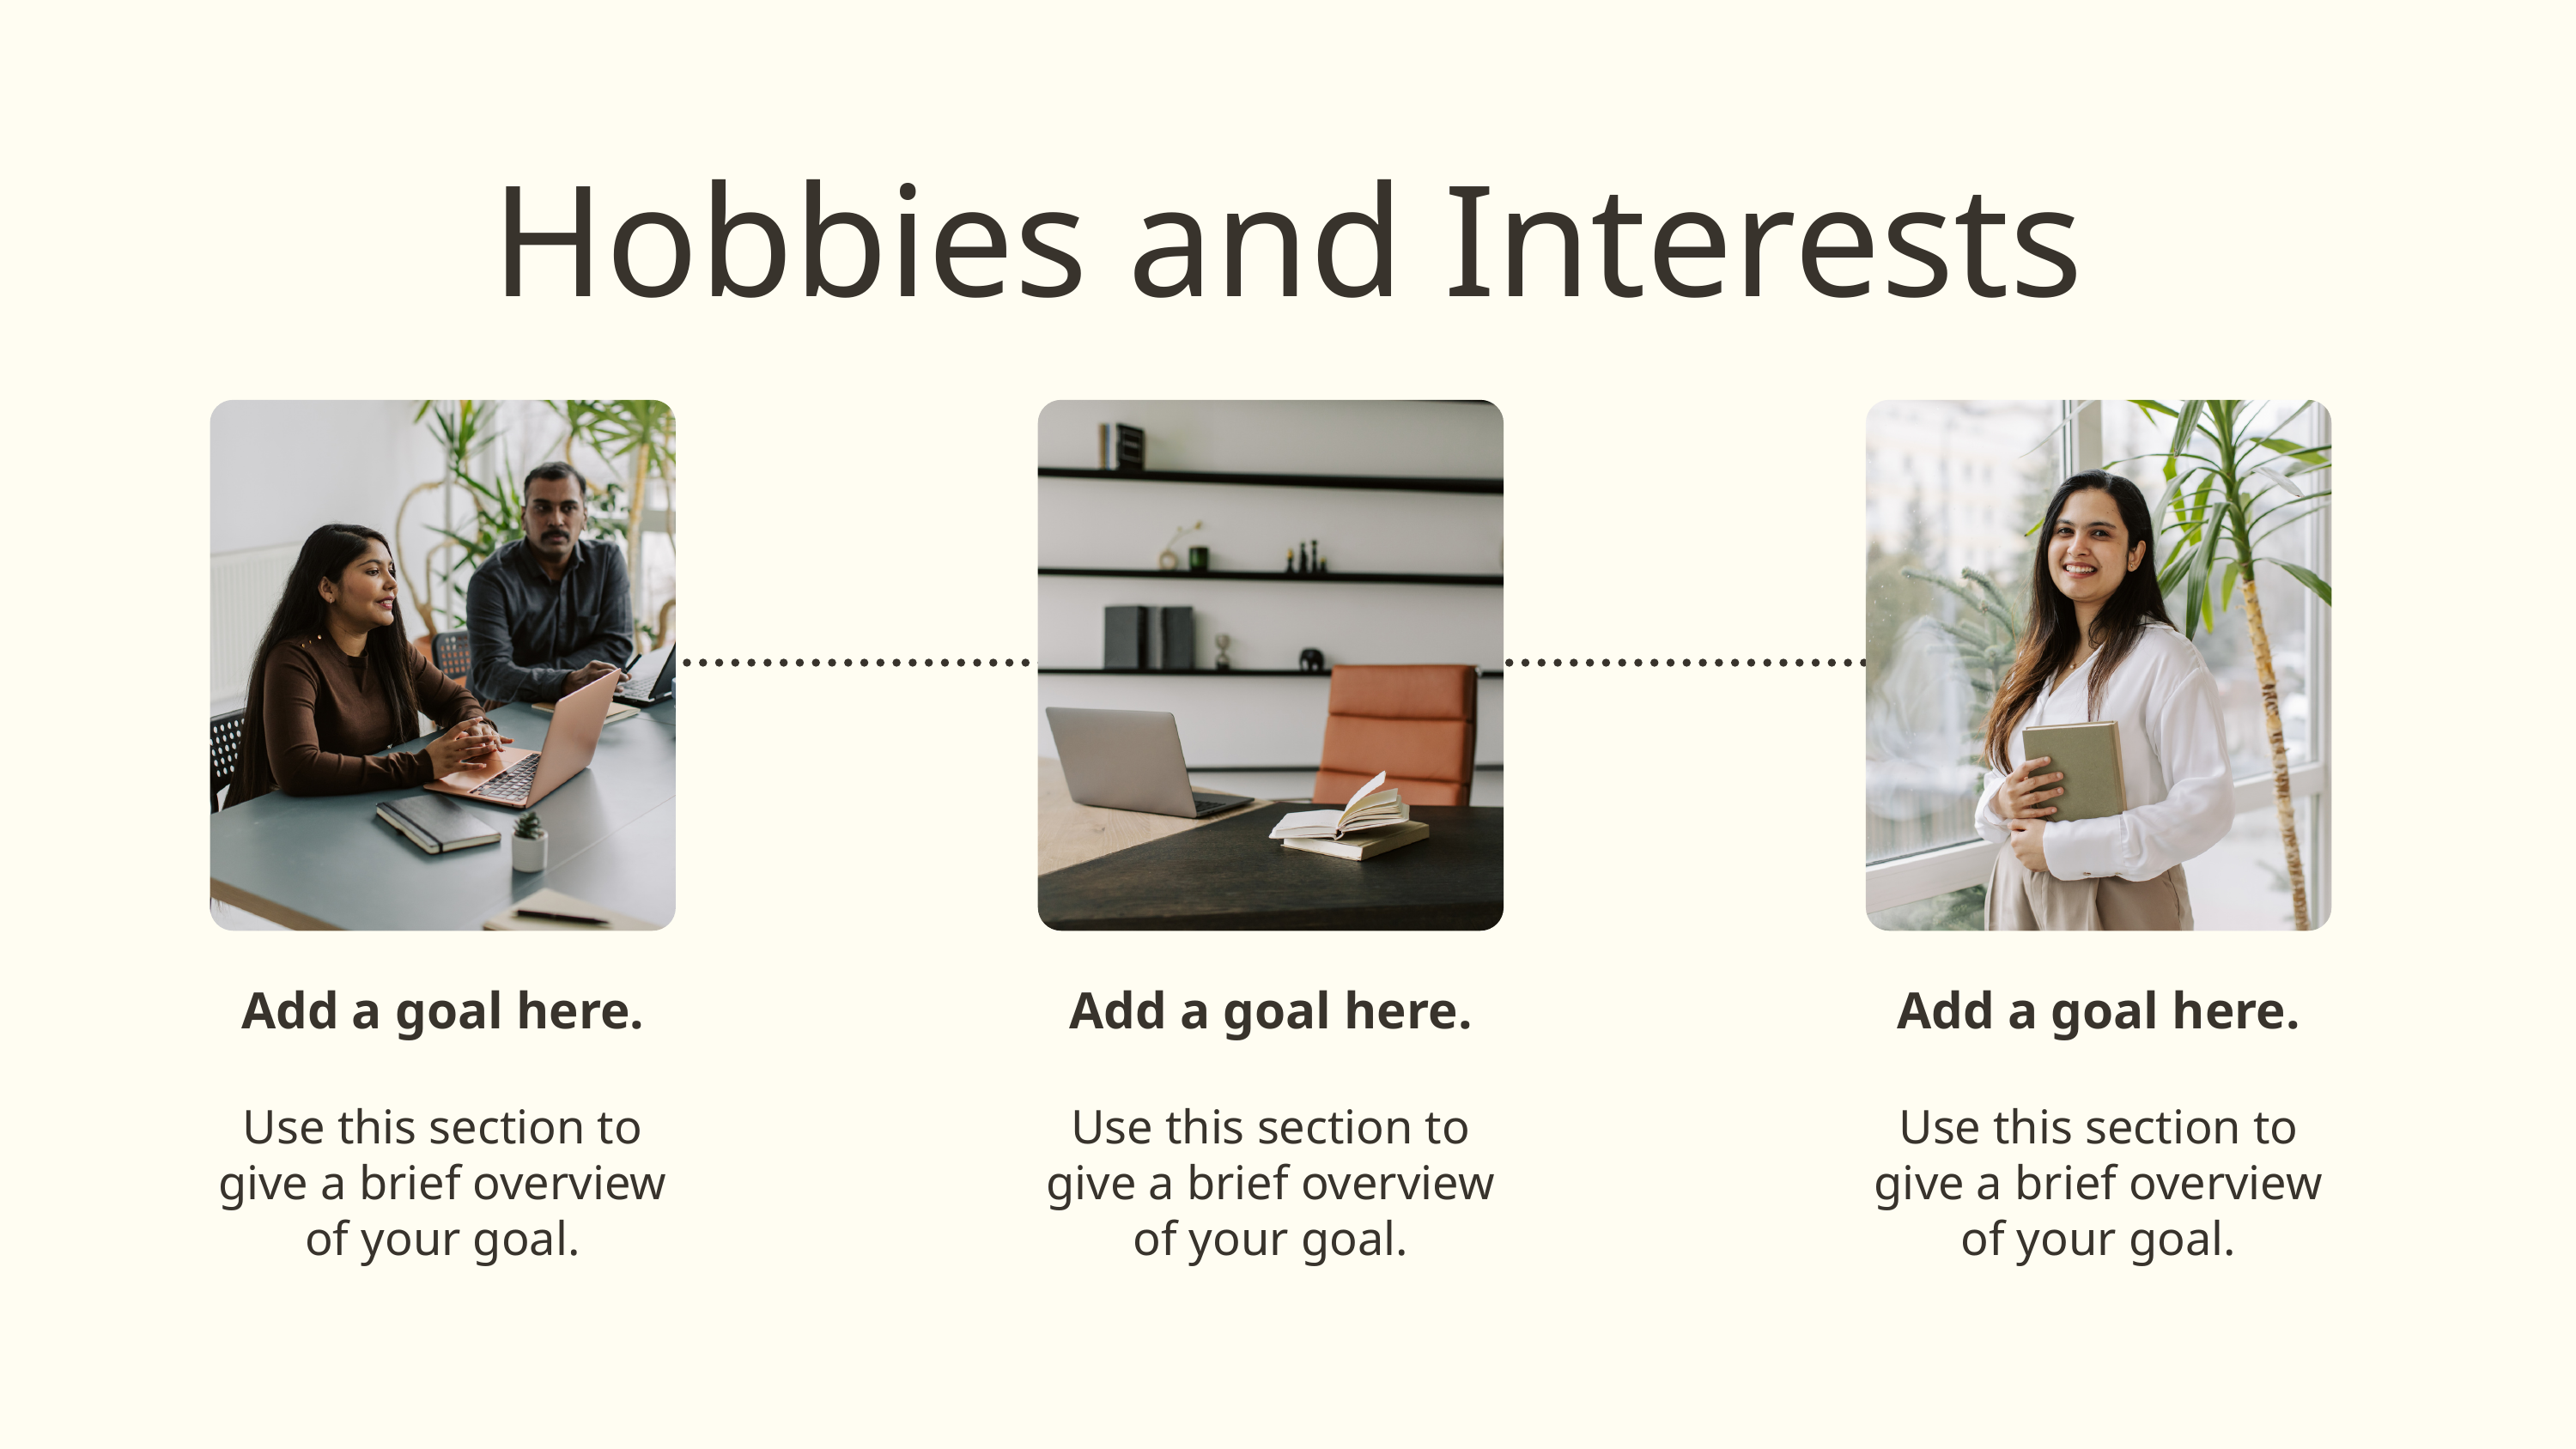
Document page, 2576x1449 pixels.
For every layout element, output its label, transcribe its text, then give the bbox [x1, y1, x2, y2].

text_box Add a goal here. [210, 979, 676, 1040]
text_box Use this section to give a brief overview of your goal. [210, 1097, 676, 1265]
text_box Use this section to give a brief overview of your goal. [1037, 1097, 1504, 1265]
text_box Add a goal here. [1037, 979, 1504, 1040]
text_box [1037, 399, 1504, 931]
text_box Add a goal here. [1831, 979, 2366, 1040]
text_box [1865, 399, 2332, 931]
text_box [210, 399, 677, 931]
text_box Use this section to give a brief overview of your goal. [1865, 1097, 2332, 1265]
text_box Hobbies and Interests [125, 173, 2451, 327]
